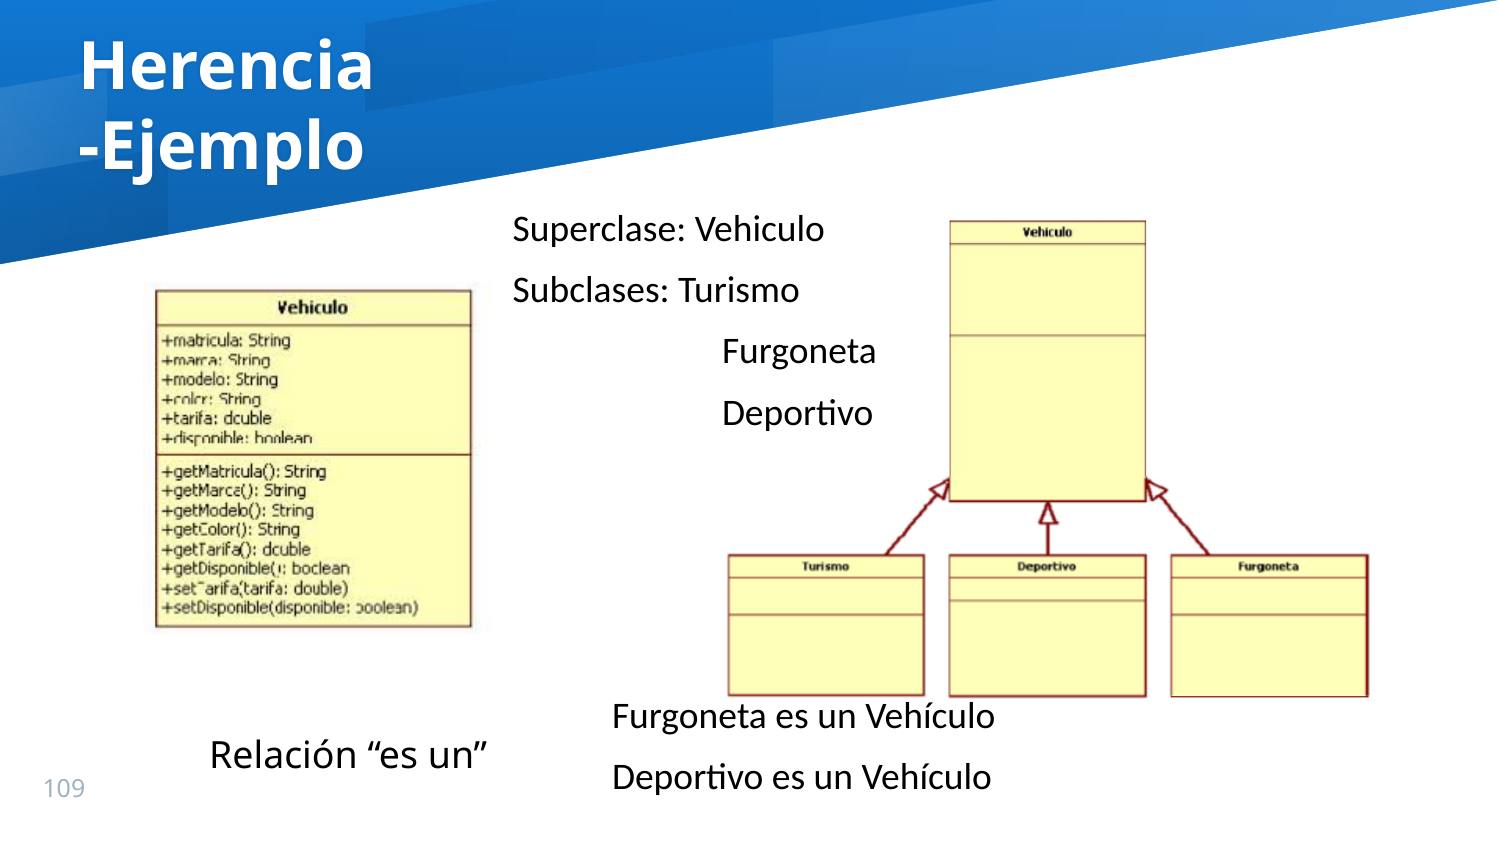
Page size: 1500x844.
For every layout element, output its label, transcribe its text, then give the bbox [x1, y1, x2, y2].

slide_number 109 [42, 766, 122, 807]
text_box Furgoneta es un Vehículo Deportivo es un Vehículo [567, 681, 1061, 844]
picture [143, 282, 493, 637]
text_box Superclase: Vehiculo Subclases: Turismo Furgoneta Deportivo [468, 193, 664, 487]
text_box Relación “es un” [194, 716, 567, 770]
title Herencia -Ejemplo [78, 21, 1136, 184]
picture [668, 191, 1398, 727]
